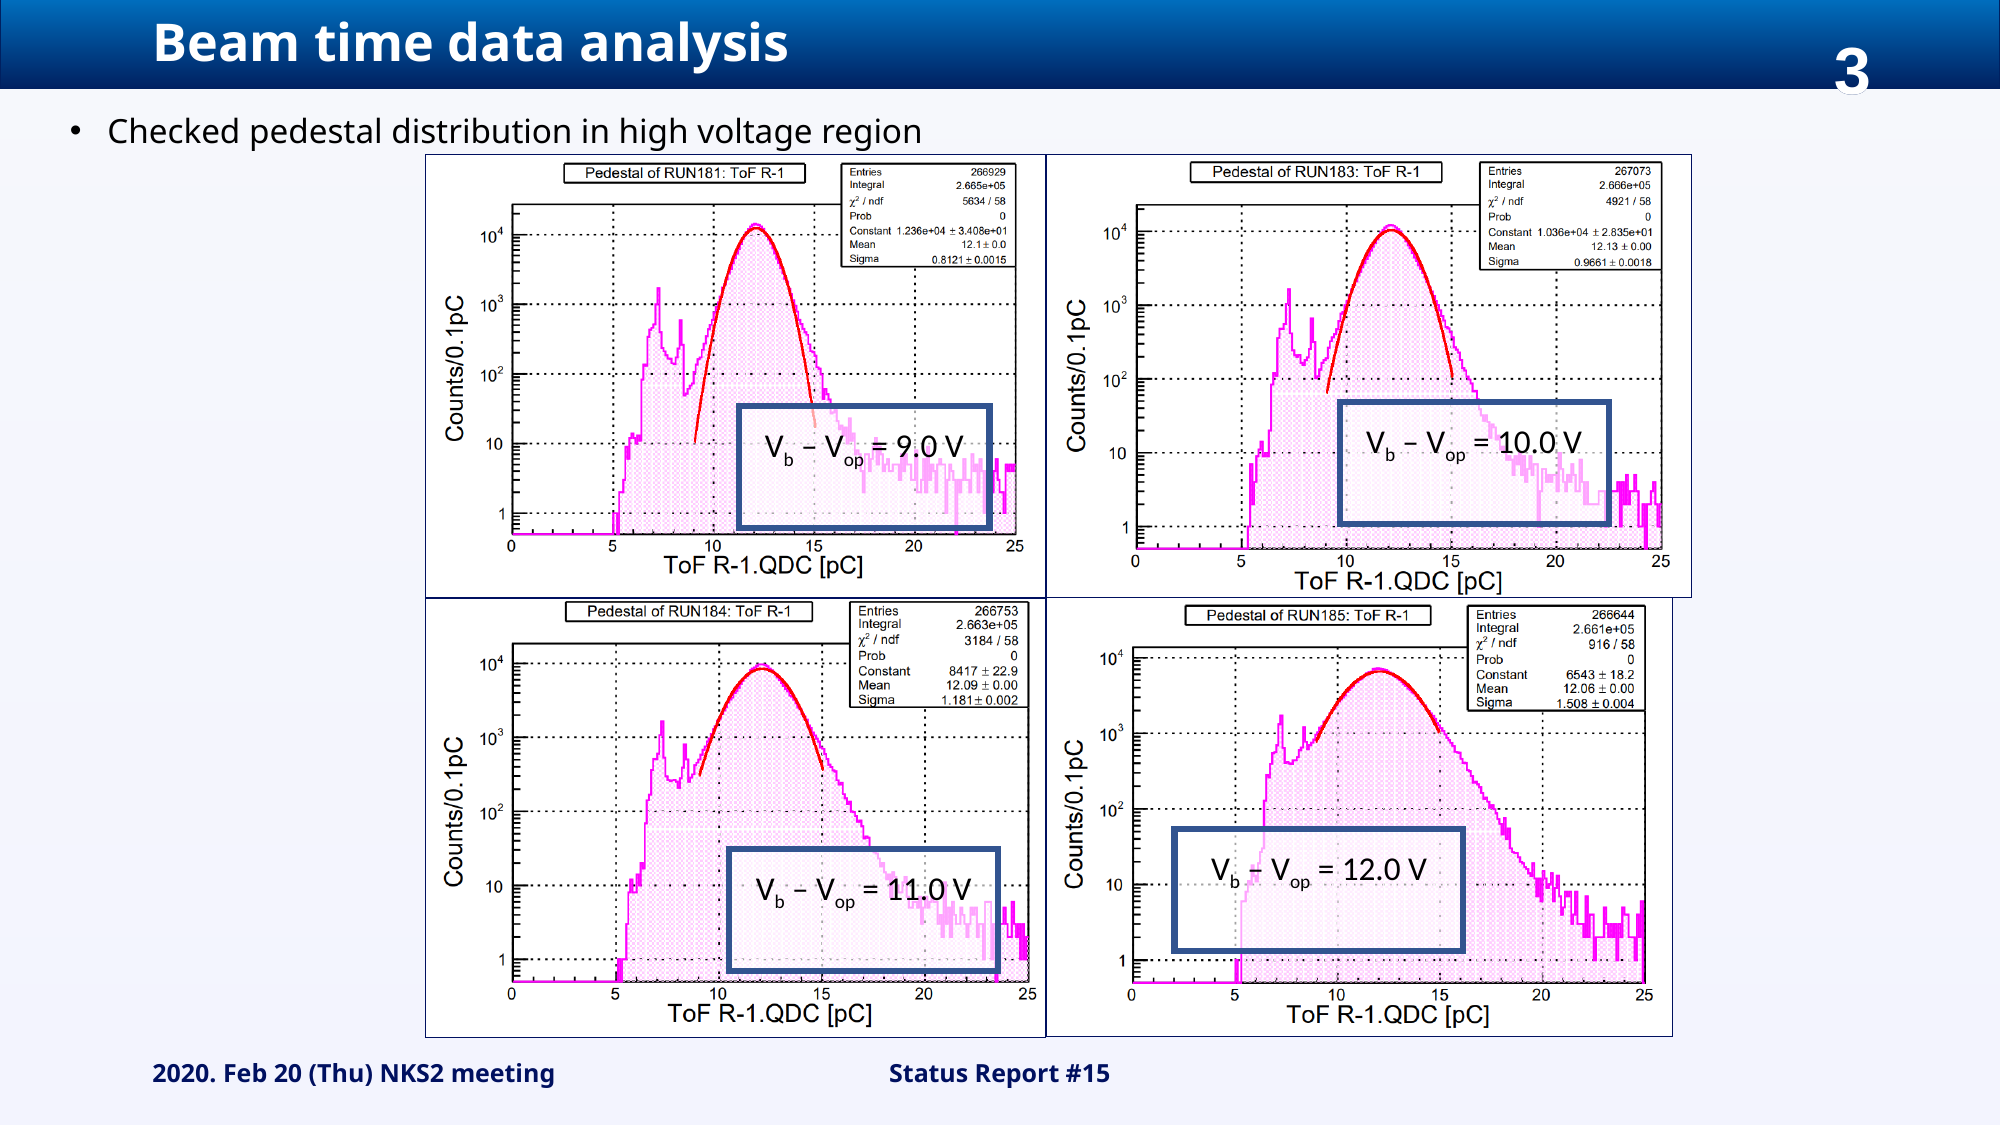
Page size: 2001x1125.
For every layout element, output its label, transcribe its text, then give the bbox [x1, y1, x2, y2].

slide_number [137, 1042, 588, 1103]
picture [425, 154, 1692, 1038]
title Beam time data analysis [137, 0, 1863, 89]
footer Status Report #15 [662, 1042, 1338, 1103]
list Checked pedestal distribution in high voltage region [55, 106, 1945, 1024]
